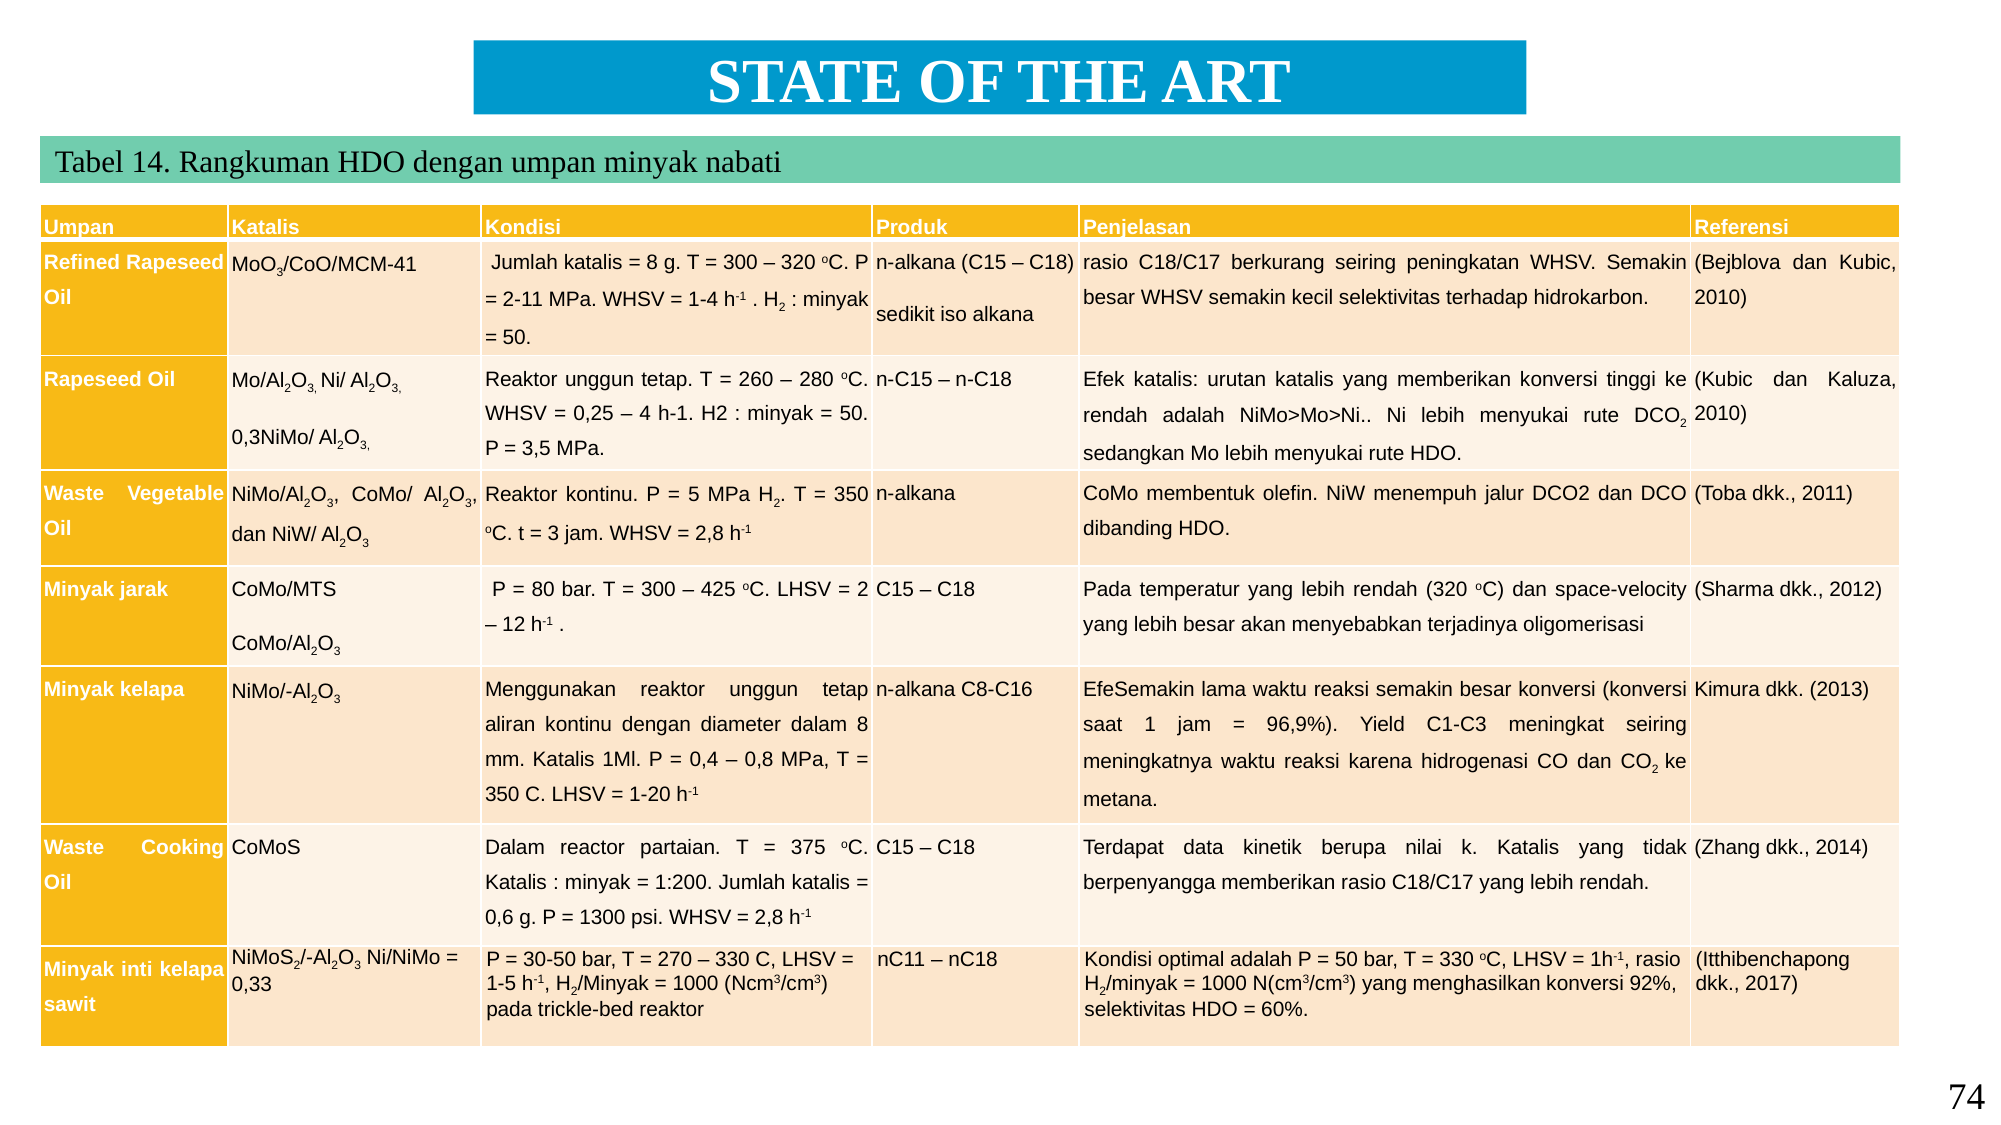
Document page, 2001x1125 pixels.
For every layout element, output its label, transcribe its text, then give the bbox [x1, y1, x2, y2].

text_box Tabel 14. Rangkuman HDO dengan umpan minyak nabati [39, 135, 1901, 184]
text_box STATE OF THE ART [473, 39, 1527, 115]
